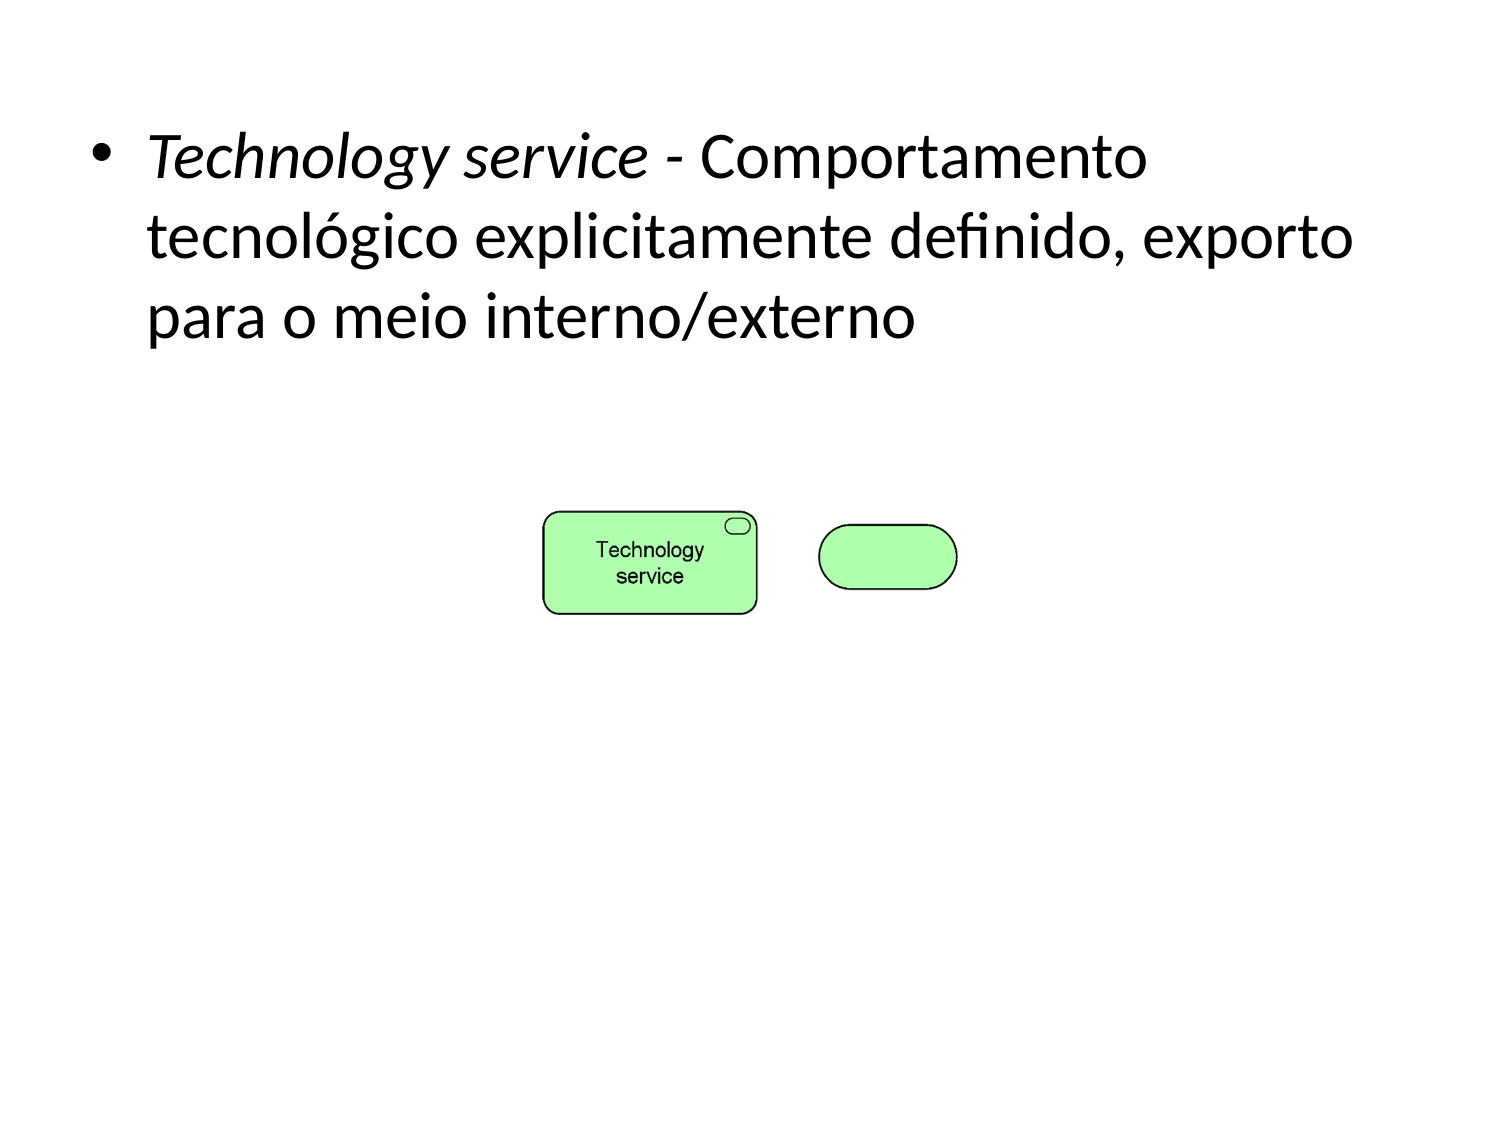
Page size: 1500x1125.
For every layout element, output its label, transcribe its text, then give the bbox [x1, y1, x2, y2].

picture [542, 510, 958, 615]
list Technology service - Comportamento tecnológico explicitamente definido, exporto para o meio interno/externo [75, 104, 1425, 1005]
